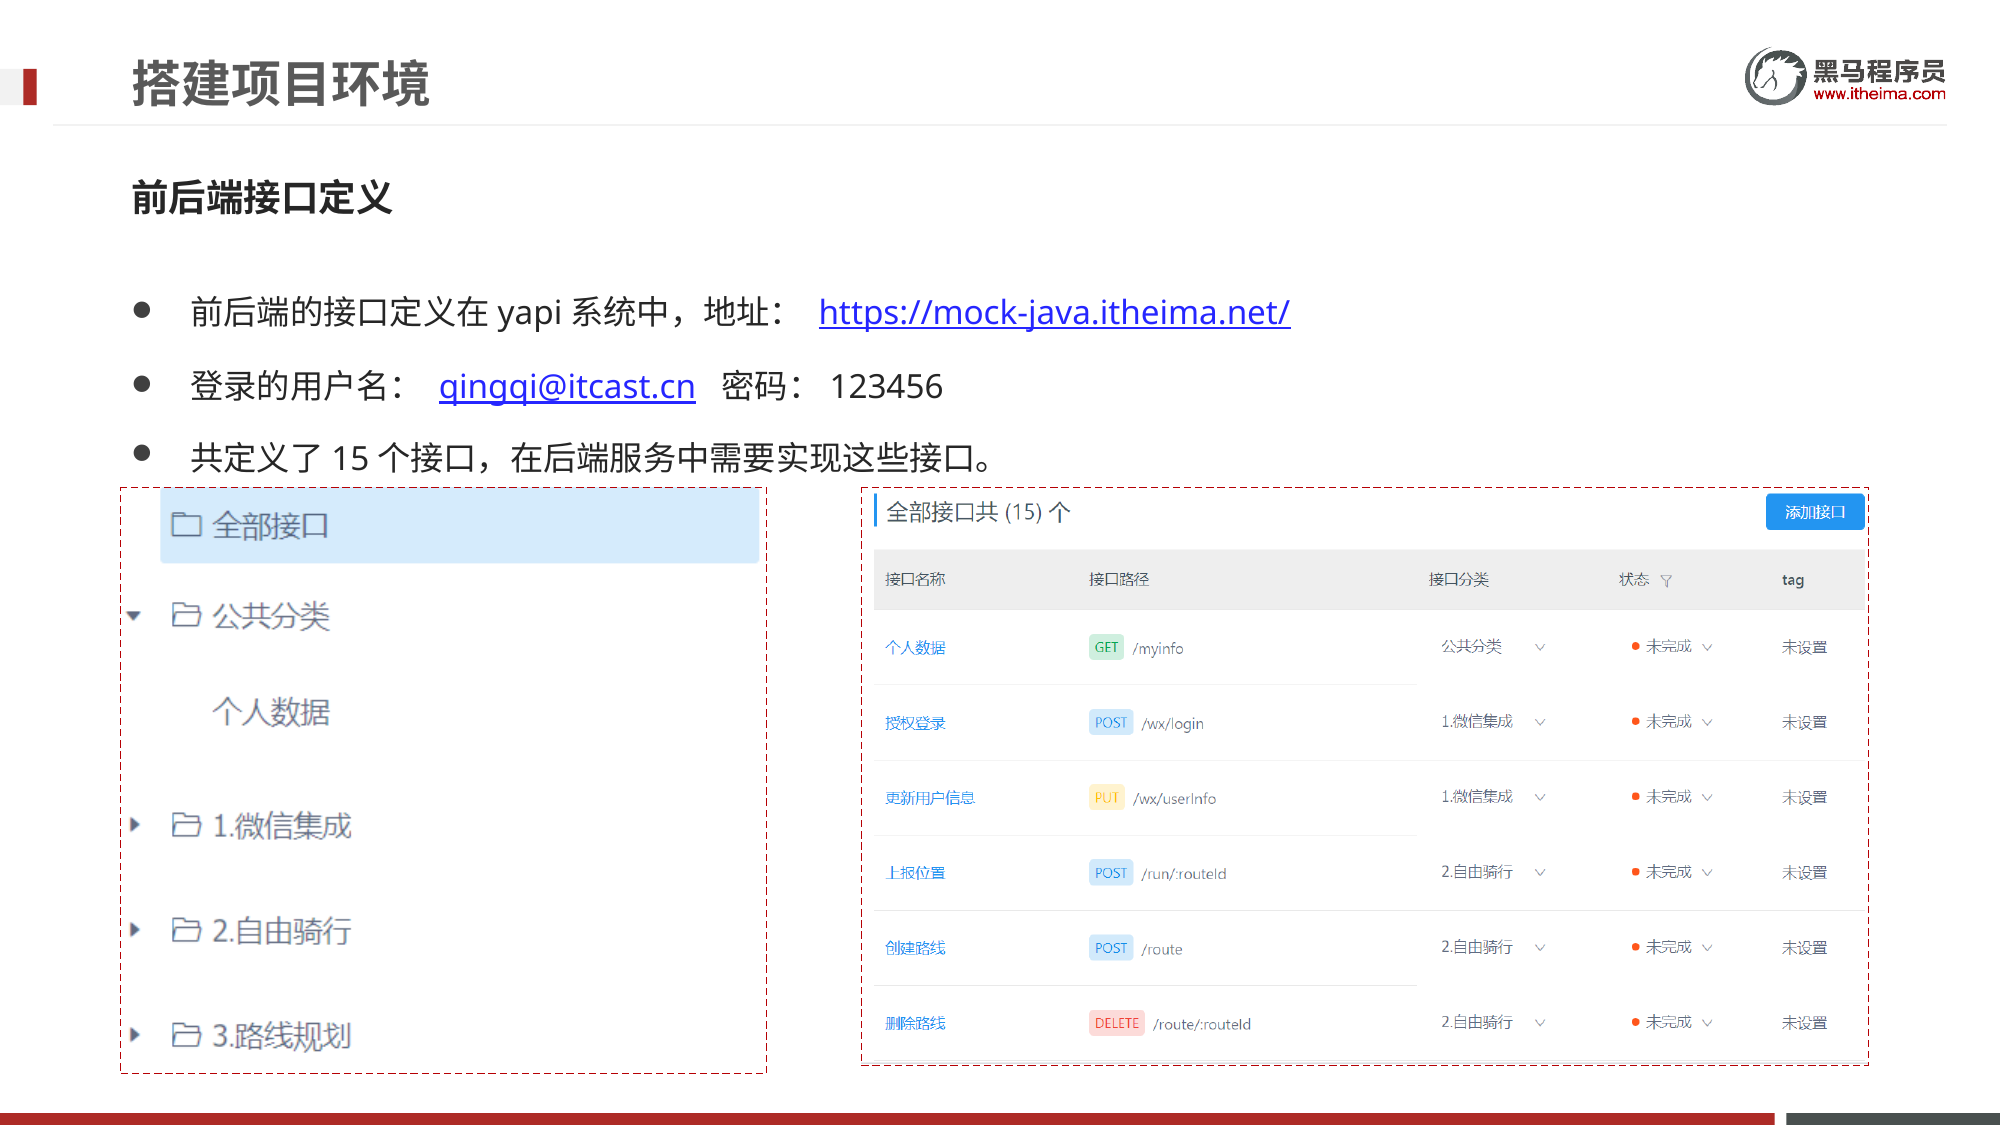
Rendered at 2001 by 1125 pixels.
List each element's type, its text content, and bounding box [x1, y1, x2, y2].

title 搭建项目环境 [116, 40, 1556, 125]
list 前后端的接口定义在yapi系统中，地址： https://mock-java.itheima.net/ 登录的用户名： qingqi@itcast.cn 密码：123456 共定义了15个接口，在后端服务中需要实现这些接口。 [116, 260, 1880, 469]
picture [861, 486, 1869, 1066]
picture [119, 486, 767, 1074]
picture [1744, 46, 1946, 106]
list 前后端接口定义 [116, 154, 1880, 239]
